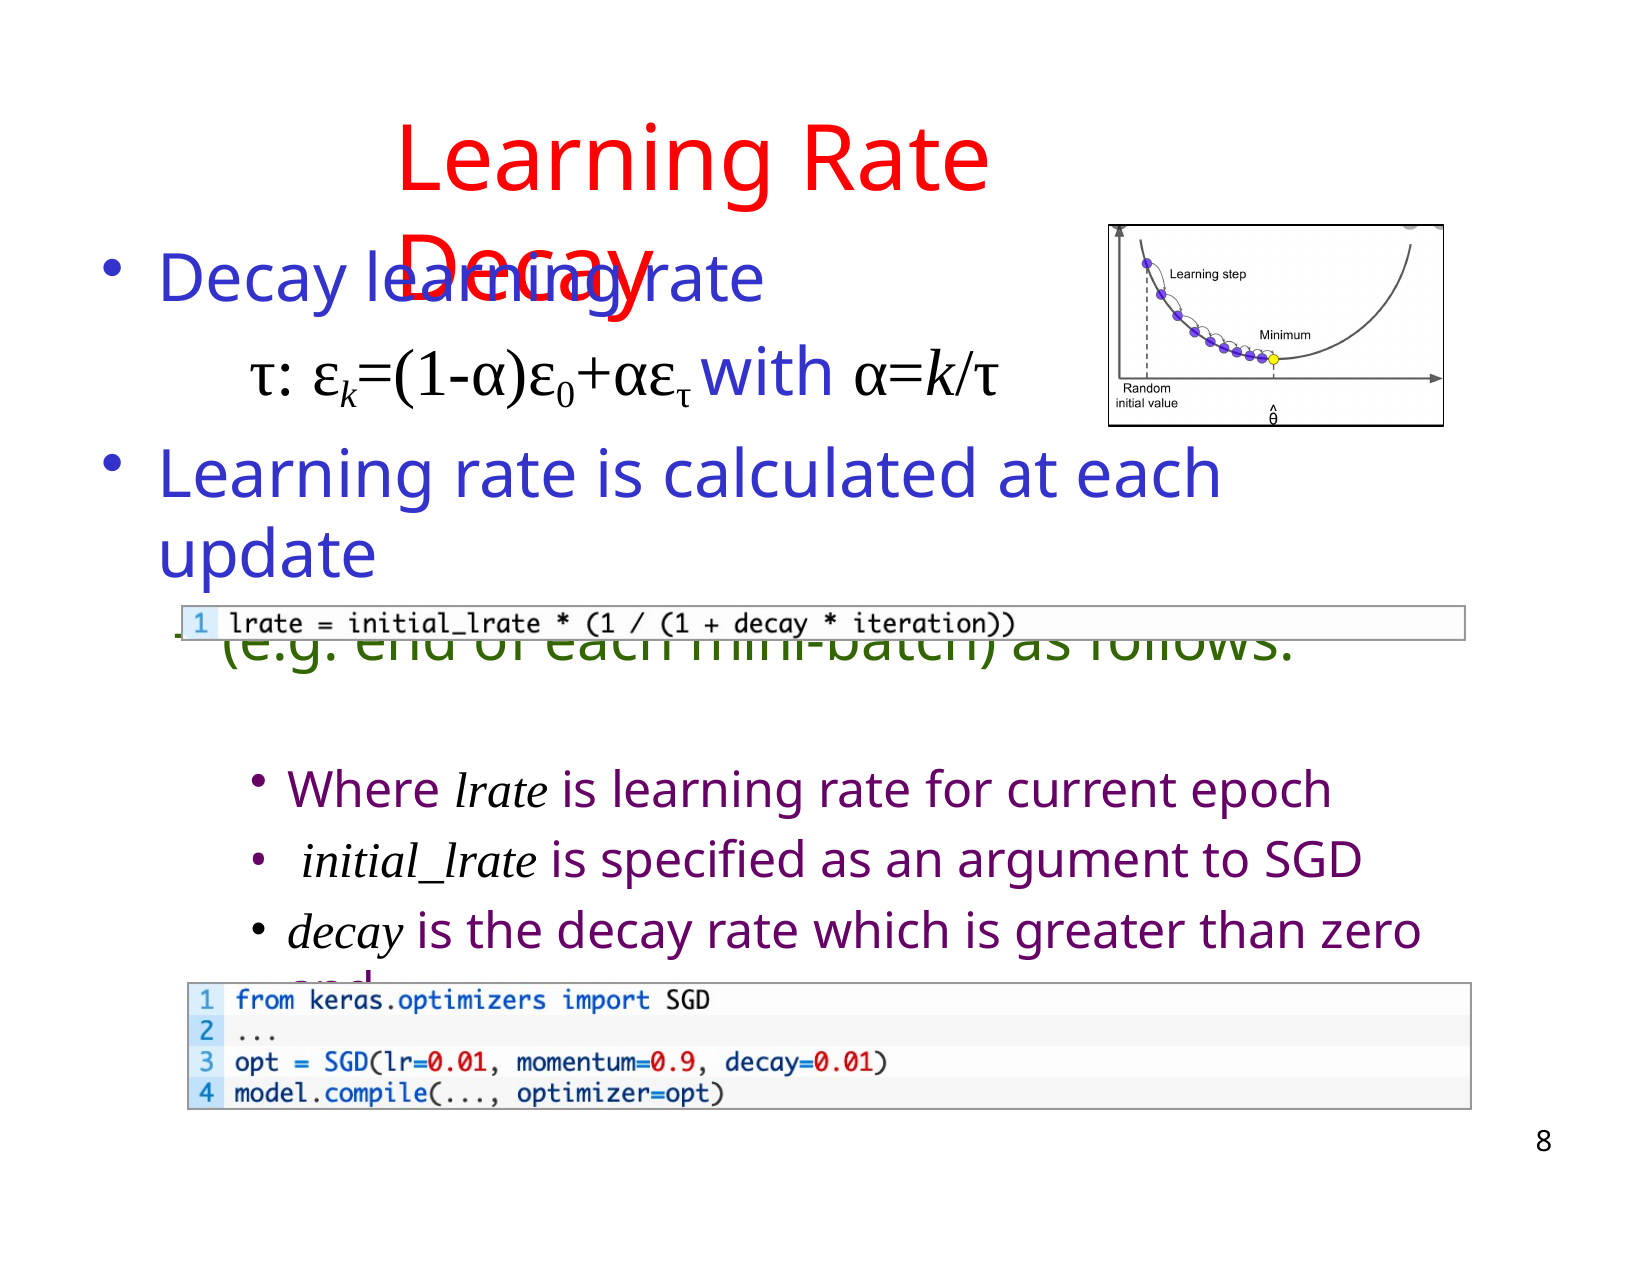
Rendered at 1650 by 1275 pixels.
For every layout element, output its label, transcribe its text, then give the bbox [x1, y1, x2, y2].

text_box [1107, 223, 1445, 427]
title Learning Rate Decay [392, 96, 1249, 218]
picture [181, 605, 1466, 641]
slide_number 8 [1511, 1122, 1561, 1275]
text_box Decay learning rate τ: εk=(1-α)ε0+αετ with α=k/τ Learning rate is calculated at each update (e.g. end of each mini-batch) as follows: Where lrate is learning rate for current epoch initial_lrate is specified as an argument to SGD decay is the decay rate which is greater than zero and iteration is the current update number [91, 218, 1459, 1090]
picture [187, 982, 1472, 1111]
